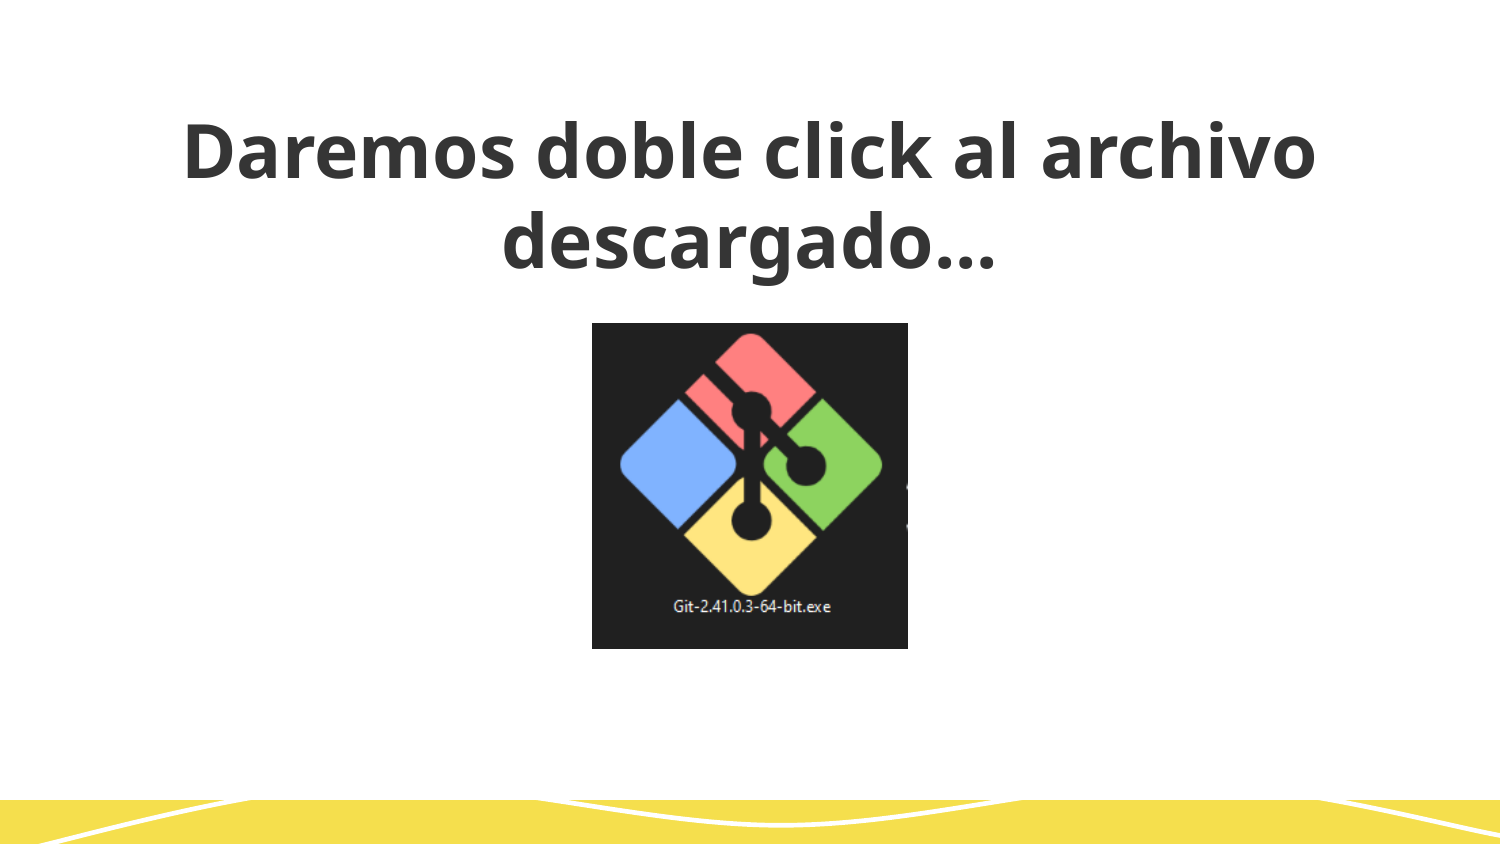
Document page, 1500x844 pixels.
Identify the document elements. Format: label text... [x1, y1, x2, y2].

picture [591, 323, 908, 649]
title Daremos doble click al archivo descargado... [116, 88, 1383, 190]
